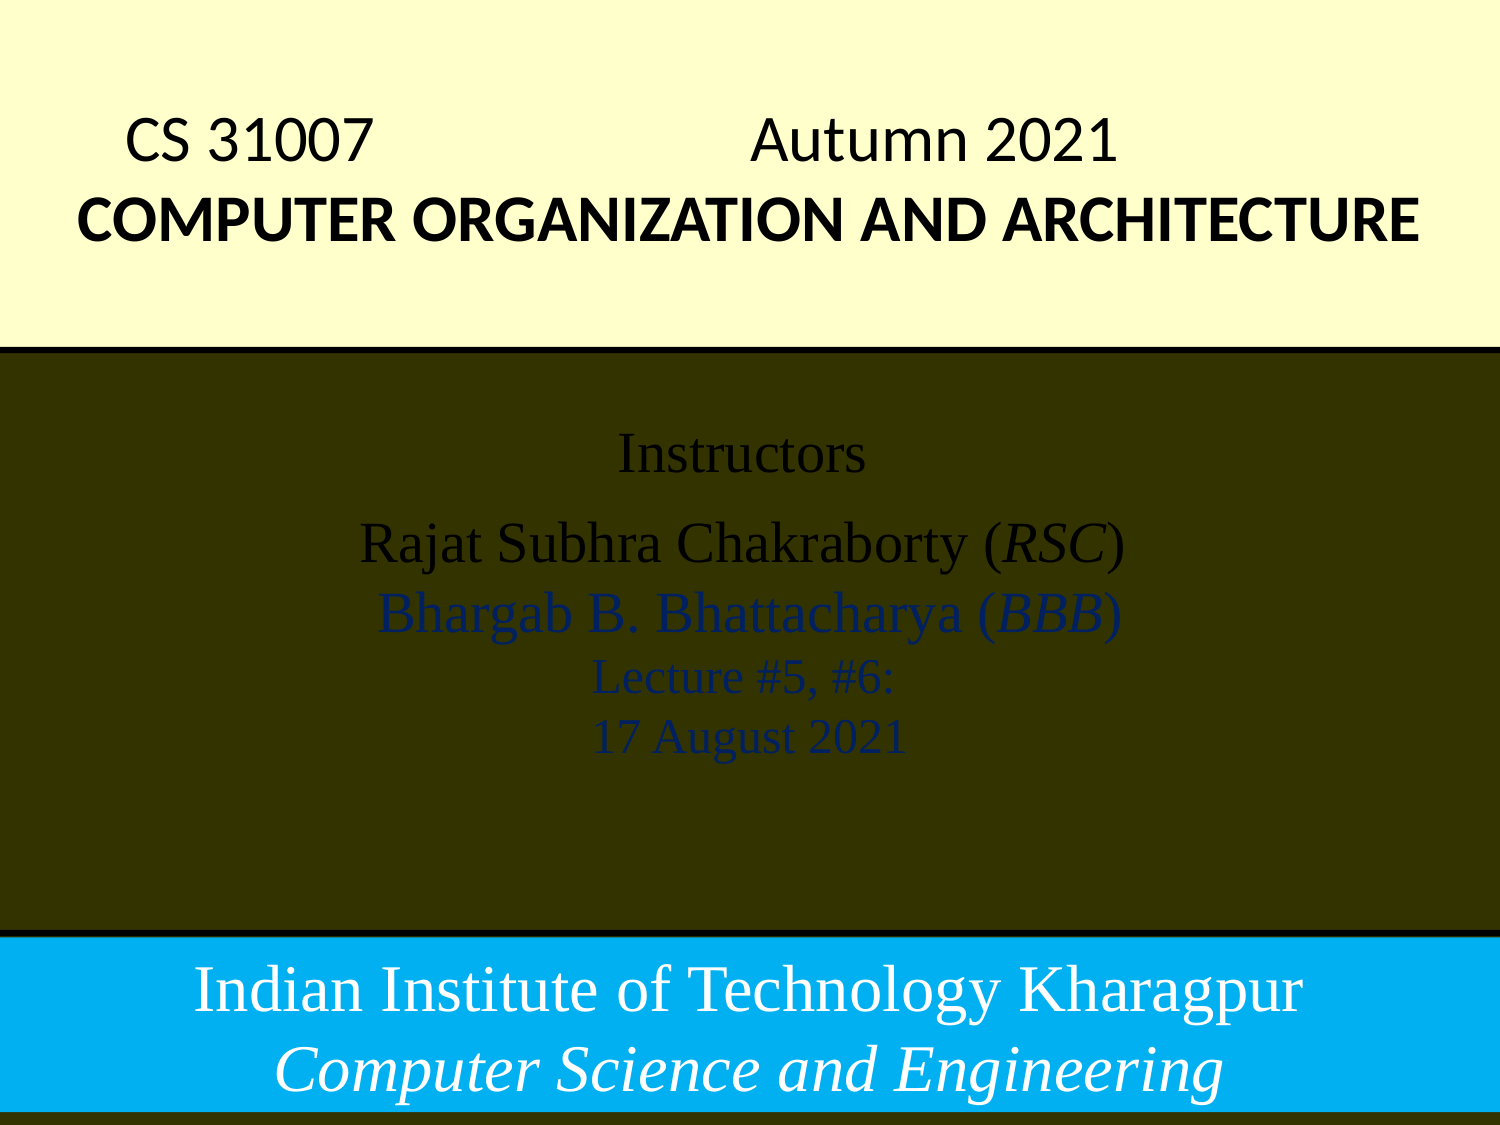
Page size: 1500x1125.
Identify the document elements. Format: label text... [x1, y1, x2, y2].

text_box Indian Institute of Technology Kharagpur Computer Science and Engineering [0, 937, 1500, 1113]
text_box Instructors Rajat Subhra Chakraborty (RSC) Bhargab B. Bhattacharya (BBB) Lecture #5, #6: 17 August 2021 [0, 406, 1500, 841]
title CS 31007 Autumn 2021 COMPUTER ORGANIZATION AND ARCHITECTURE [0, 0, 1500, 351]
